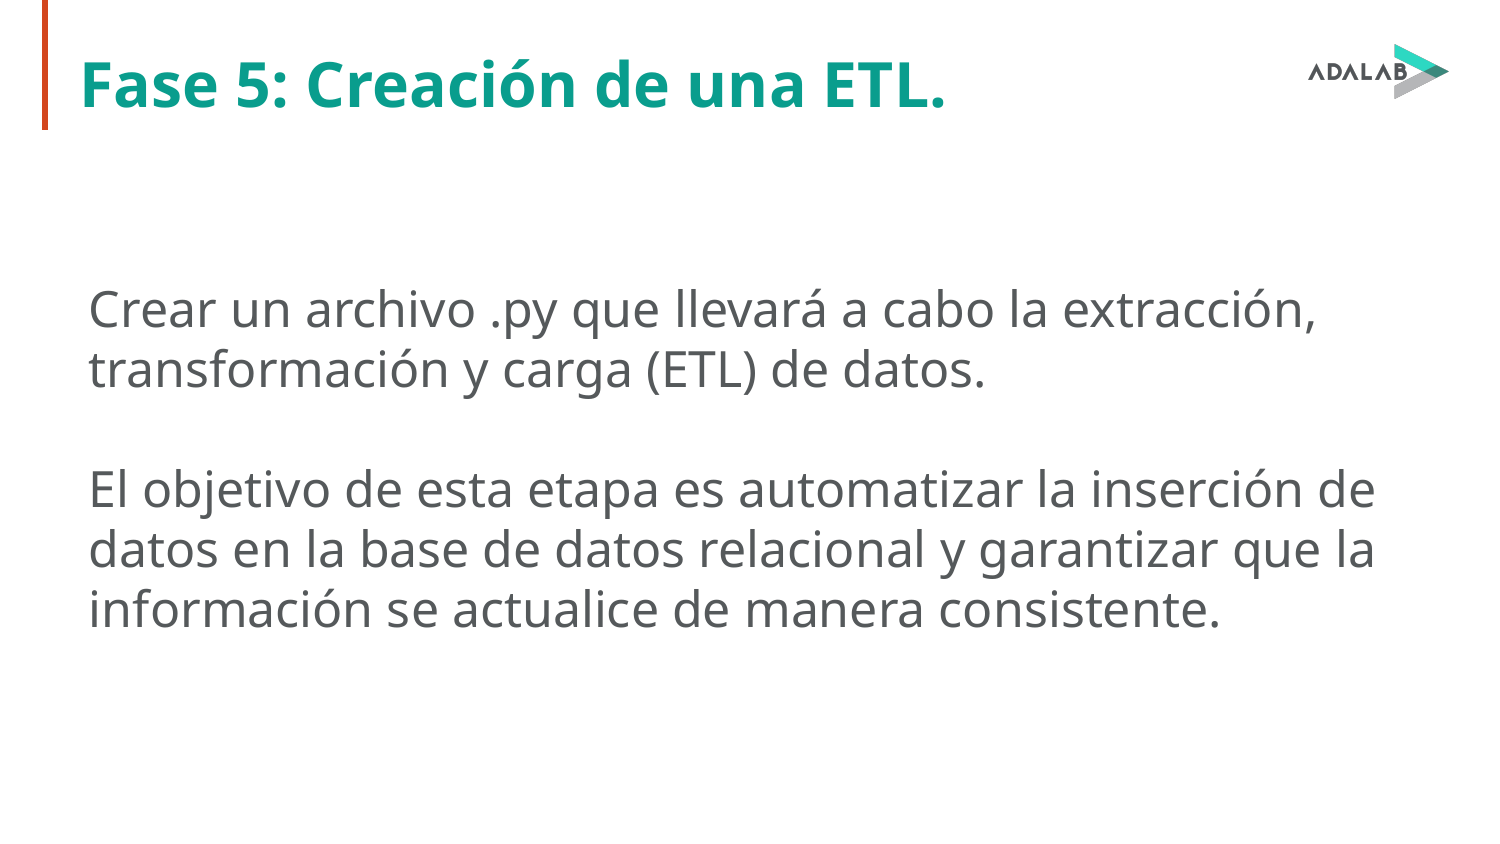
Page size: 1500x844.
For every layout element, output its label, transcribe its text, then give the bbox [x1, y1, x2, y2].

picture [1308, 44, 1449, 99]
text_box Crear un archivo .py que llevará a cabo la extracción, transformación y carga (ETL) de datos. El objetivo de esta etapa es automatizar la inserción de datos en la base de datos relacional y garantizar que la información se actualice de manera consistente. [73, 262, 1396, 727]
title Fase 5: Creación de una ETL. [79, 53, 1078, 99]
